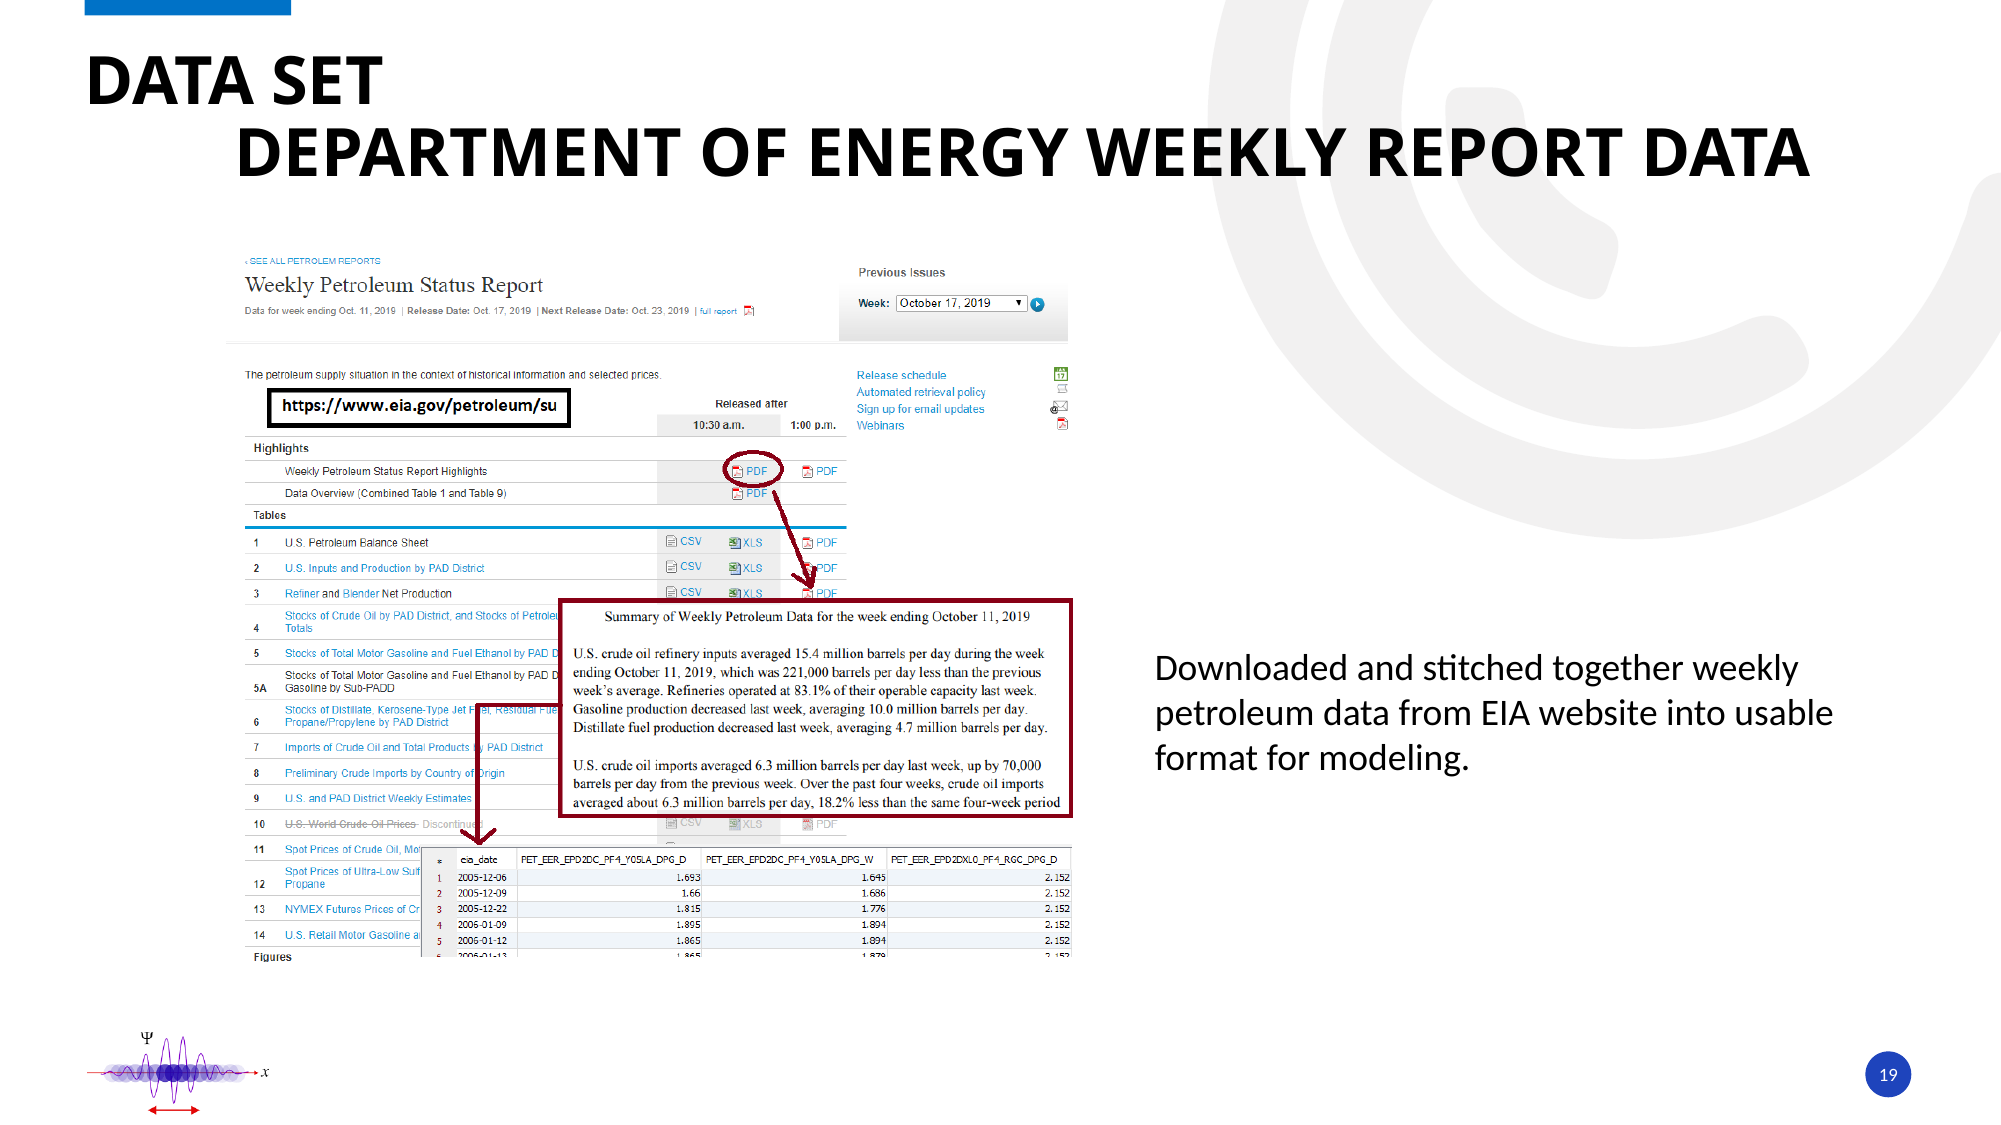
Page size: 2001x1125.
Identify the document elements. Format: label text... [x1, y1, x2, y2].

picture [87, 1026, 269, 1116]
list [213, 247, 1079, 962]
slide_number 19 [1864, 1059, 1913, 1090]
text_box Downloaded and stitched together weekly petroleum data from EIA website into usable format for modeling. [1139, 635, 1893, 786]
title Data Set Department of energy weekly report data [84, 40, 1914, 192]
